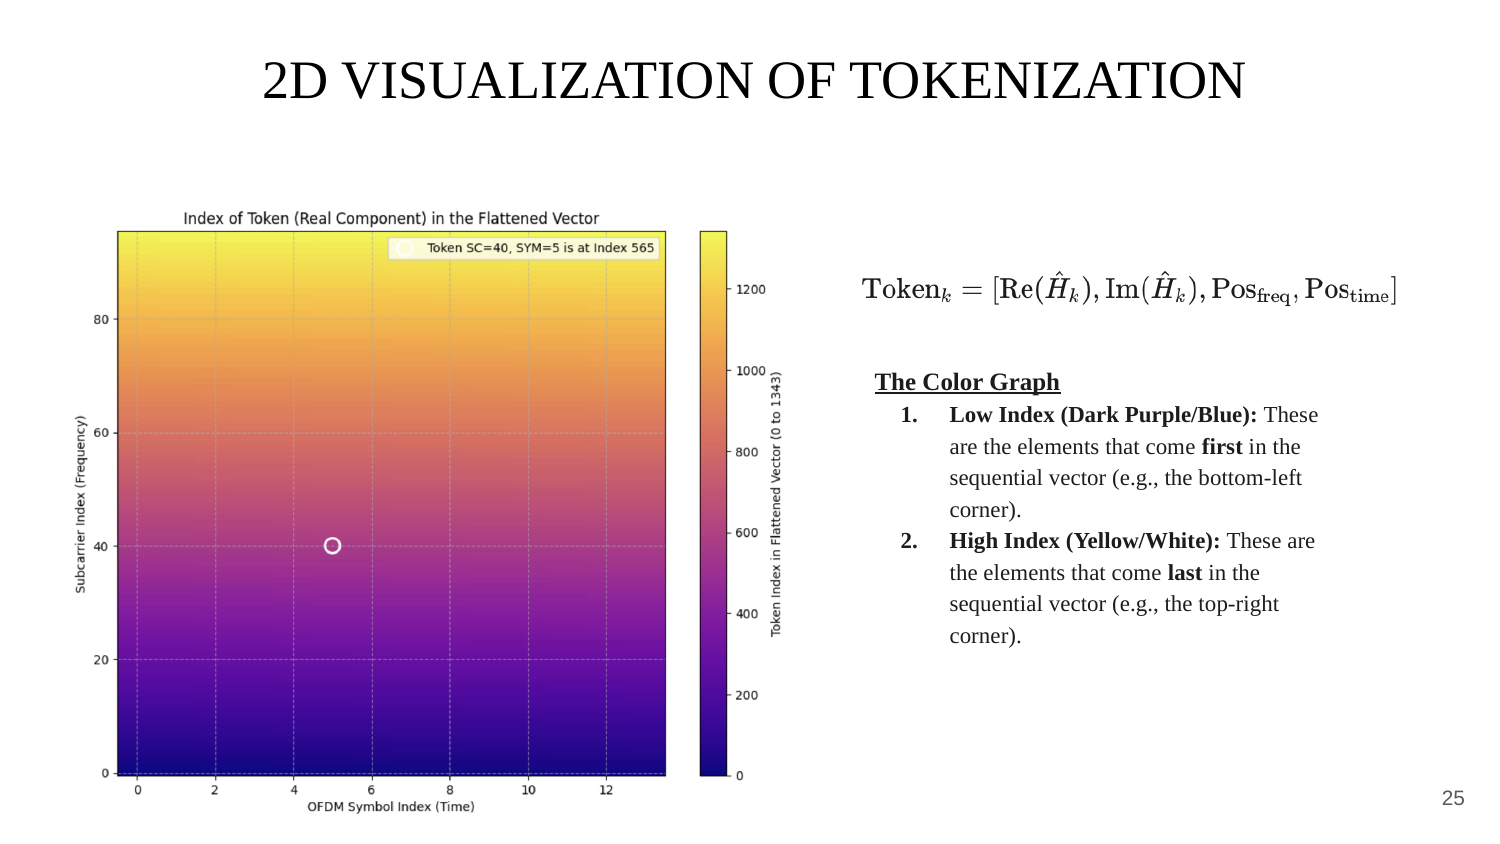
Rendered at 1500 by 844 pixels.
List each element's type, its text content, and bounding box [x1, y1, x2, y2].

text_box The Color Graph Low Index (Dark Purple/Blue): These are the elements that come first in the sequential vector (e.g., the bottom-left corner). High Index (Yellow/White): These are the elements that come last in the sequential vector (e.g., the top-right corner). [859, 346, 1345, 793]
slide_number ‹#› [1389, 764, 1480, 830]
picture [846, 228, 1419, 333]
picture [65, 202, 815, 830]
text_box 2D VISUALIZATION OF TOKENIZATION [62, 29, 1448, 125]
